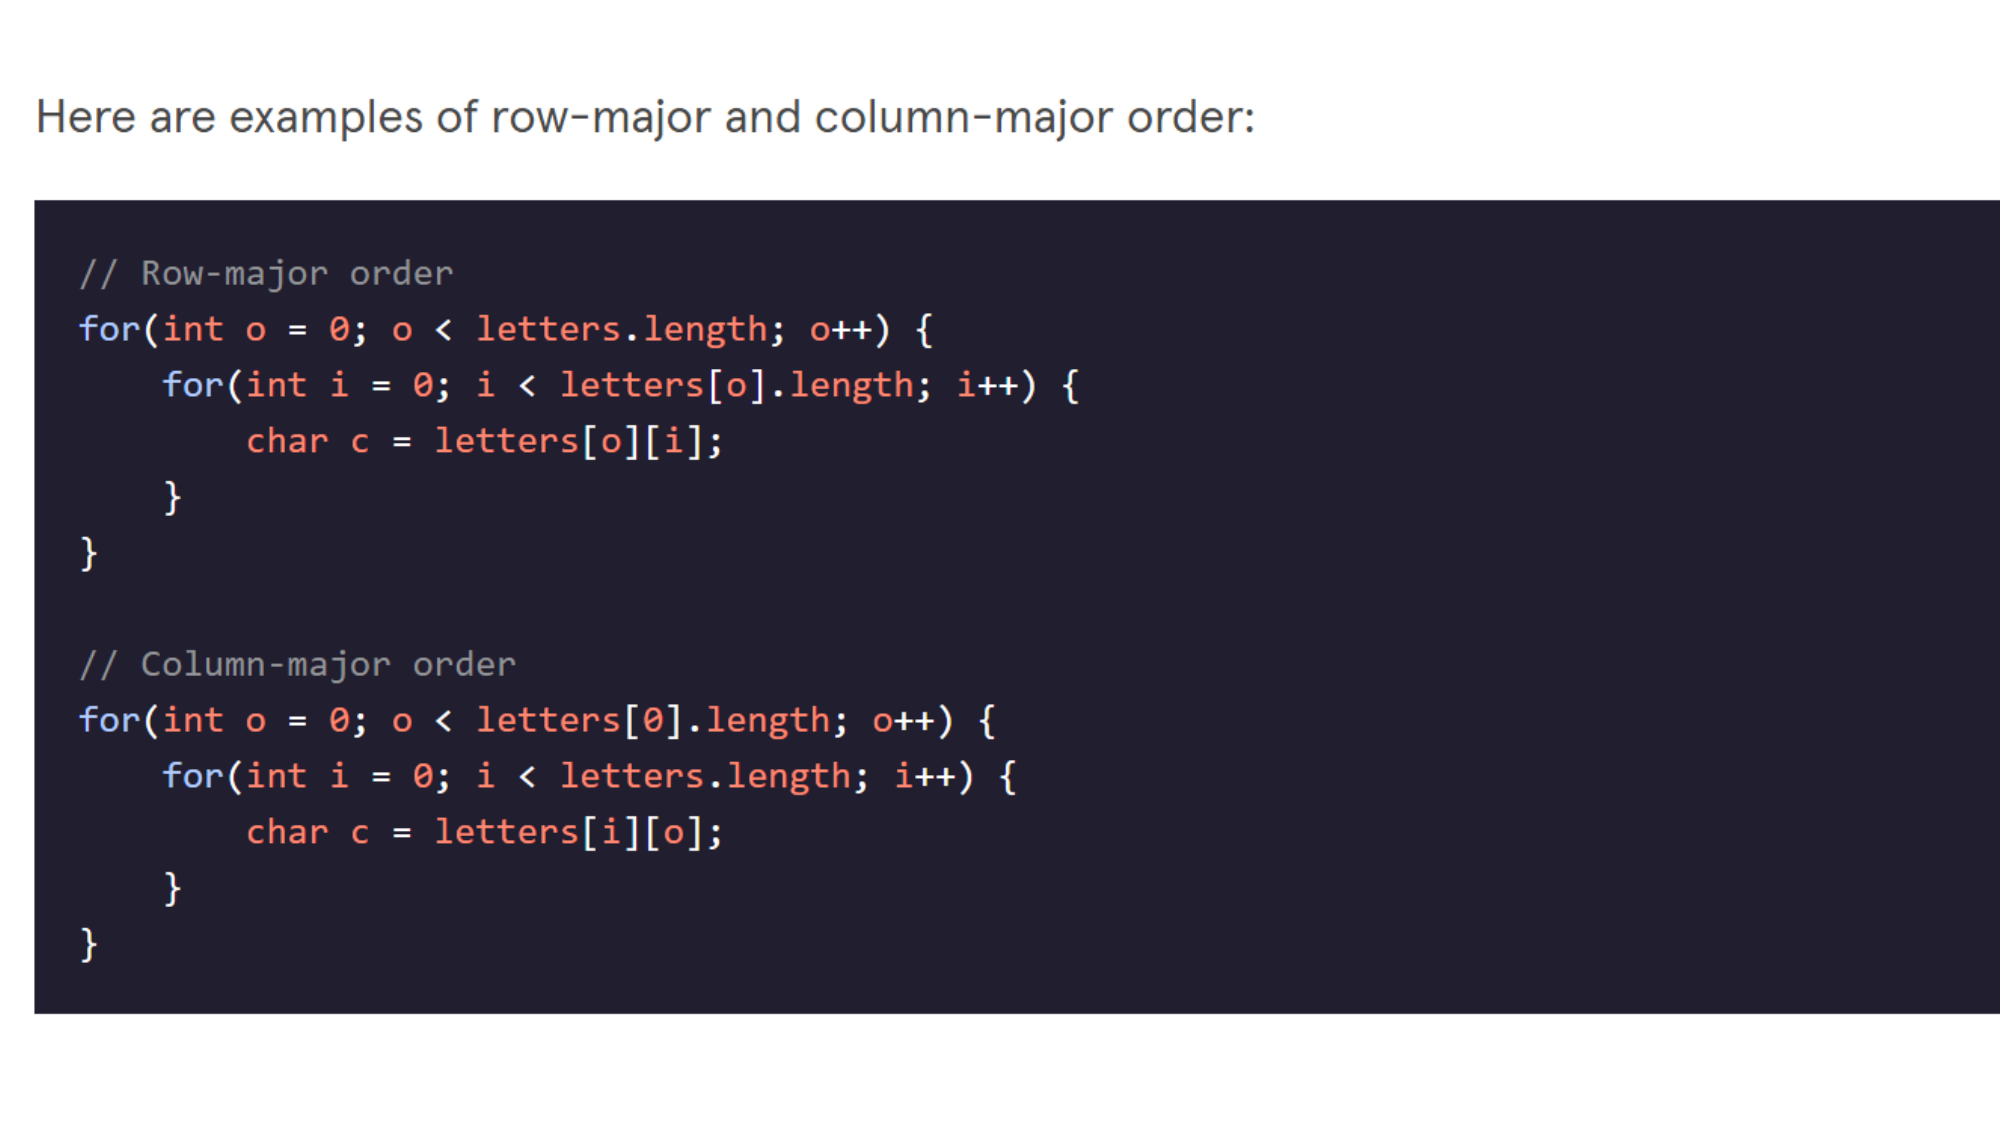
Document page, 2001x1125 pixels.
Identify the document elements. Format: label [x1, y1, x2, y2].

picture [0, 60, 2000, 1064]
